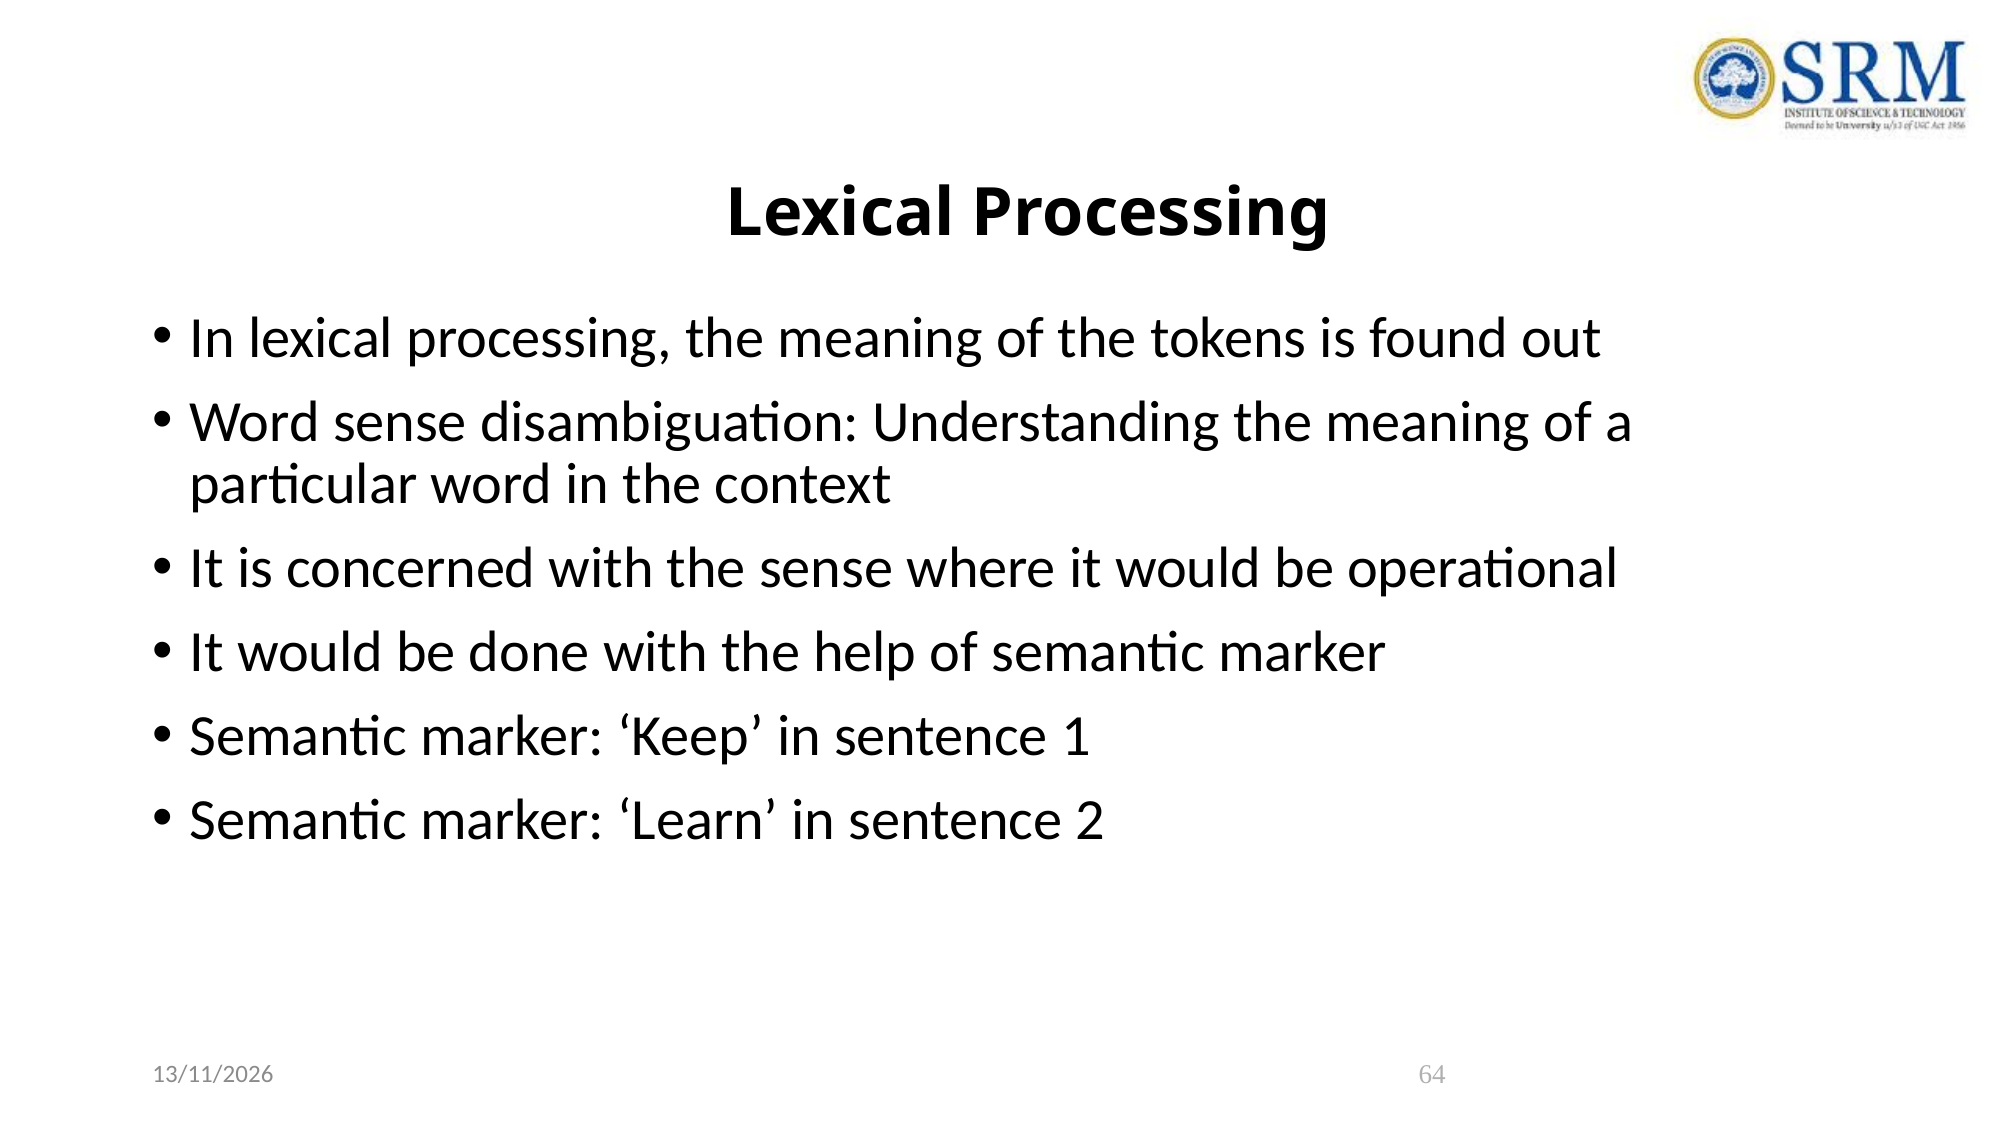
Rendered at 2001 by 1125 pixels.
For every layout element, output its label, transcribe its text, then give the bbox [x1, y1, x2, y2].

text_box In lexical processing, the meaning of the tokens is found out Word sense disambiguation: Understanding the meaning of a particular word in the context It is concerned with the sense where it would be operational It would be done with the help of semantic marker Semantic marker: ‘Keep’ in sentence 1 Semantic marker: ‘Learn’ in sentence 2 [137, 299, 1863, 1014]
slide_number 64 [1412, 1014, 1863, 1125]
picture [1673, 15, 2000, 149]
title Lexical Processing [165, 113, 1891, 303]
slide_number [137, 1042, 588, 1103]
